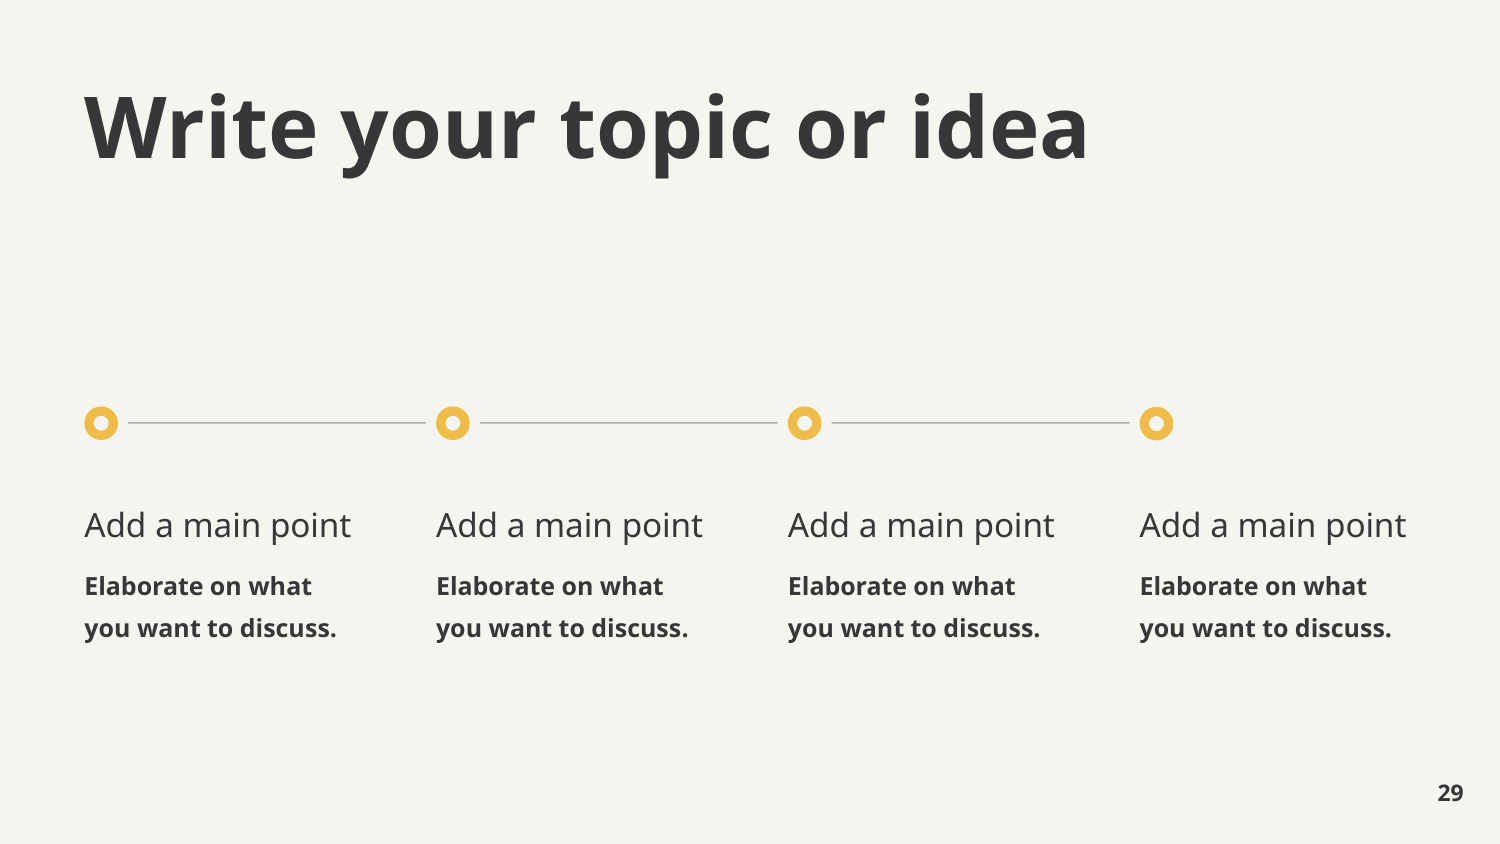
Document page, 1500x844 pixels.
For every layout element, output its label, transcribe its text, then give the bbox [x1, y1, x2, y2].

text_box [787, 487, 1065, 632]
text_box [84, 487, 361, 632]
text_box [1139, 406, 1174, 441]
text_box [787, 406, 822, 441]
title Write your topic or idea [84, 84, 1148, 203]
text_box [435, 487, 713, 632]
text_box [84, 406, 118, 441]
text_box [1139, 487, 1416, 632]
text_box [436, 406, 470, 441]
slide_number 29 [1374, 779, 1464, 809]
